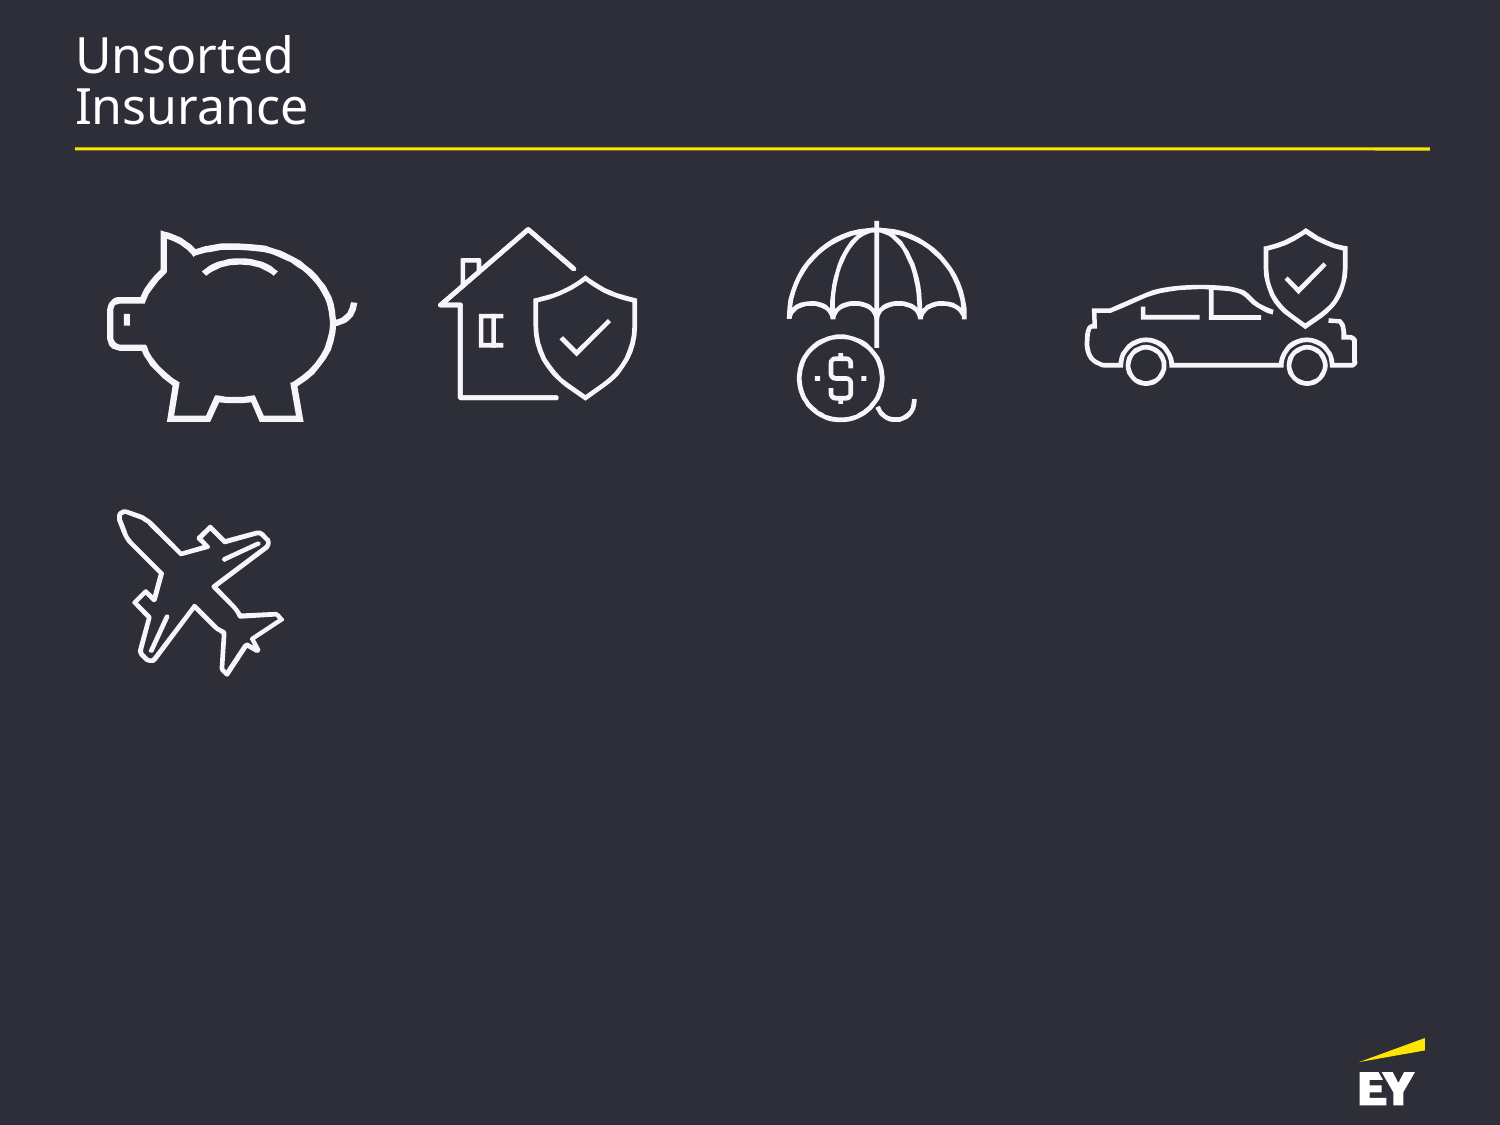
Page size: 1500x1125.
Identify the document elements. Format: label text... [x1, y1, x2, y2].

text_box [106, 230, 358, 423]
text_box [116, 509, 284, 677]
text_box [437, 227, 638, 401]
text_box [786, 220, 967, 423]
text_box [1084, 227, 1358, 387]
title Unsorted Insurance [75, 33, 1425, 131]
